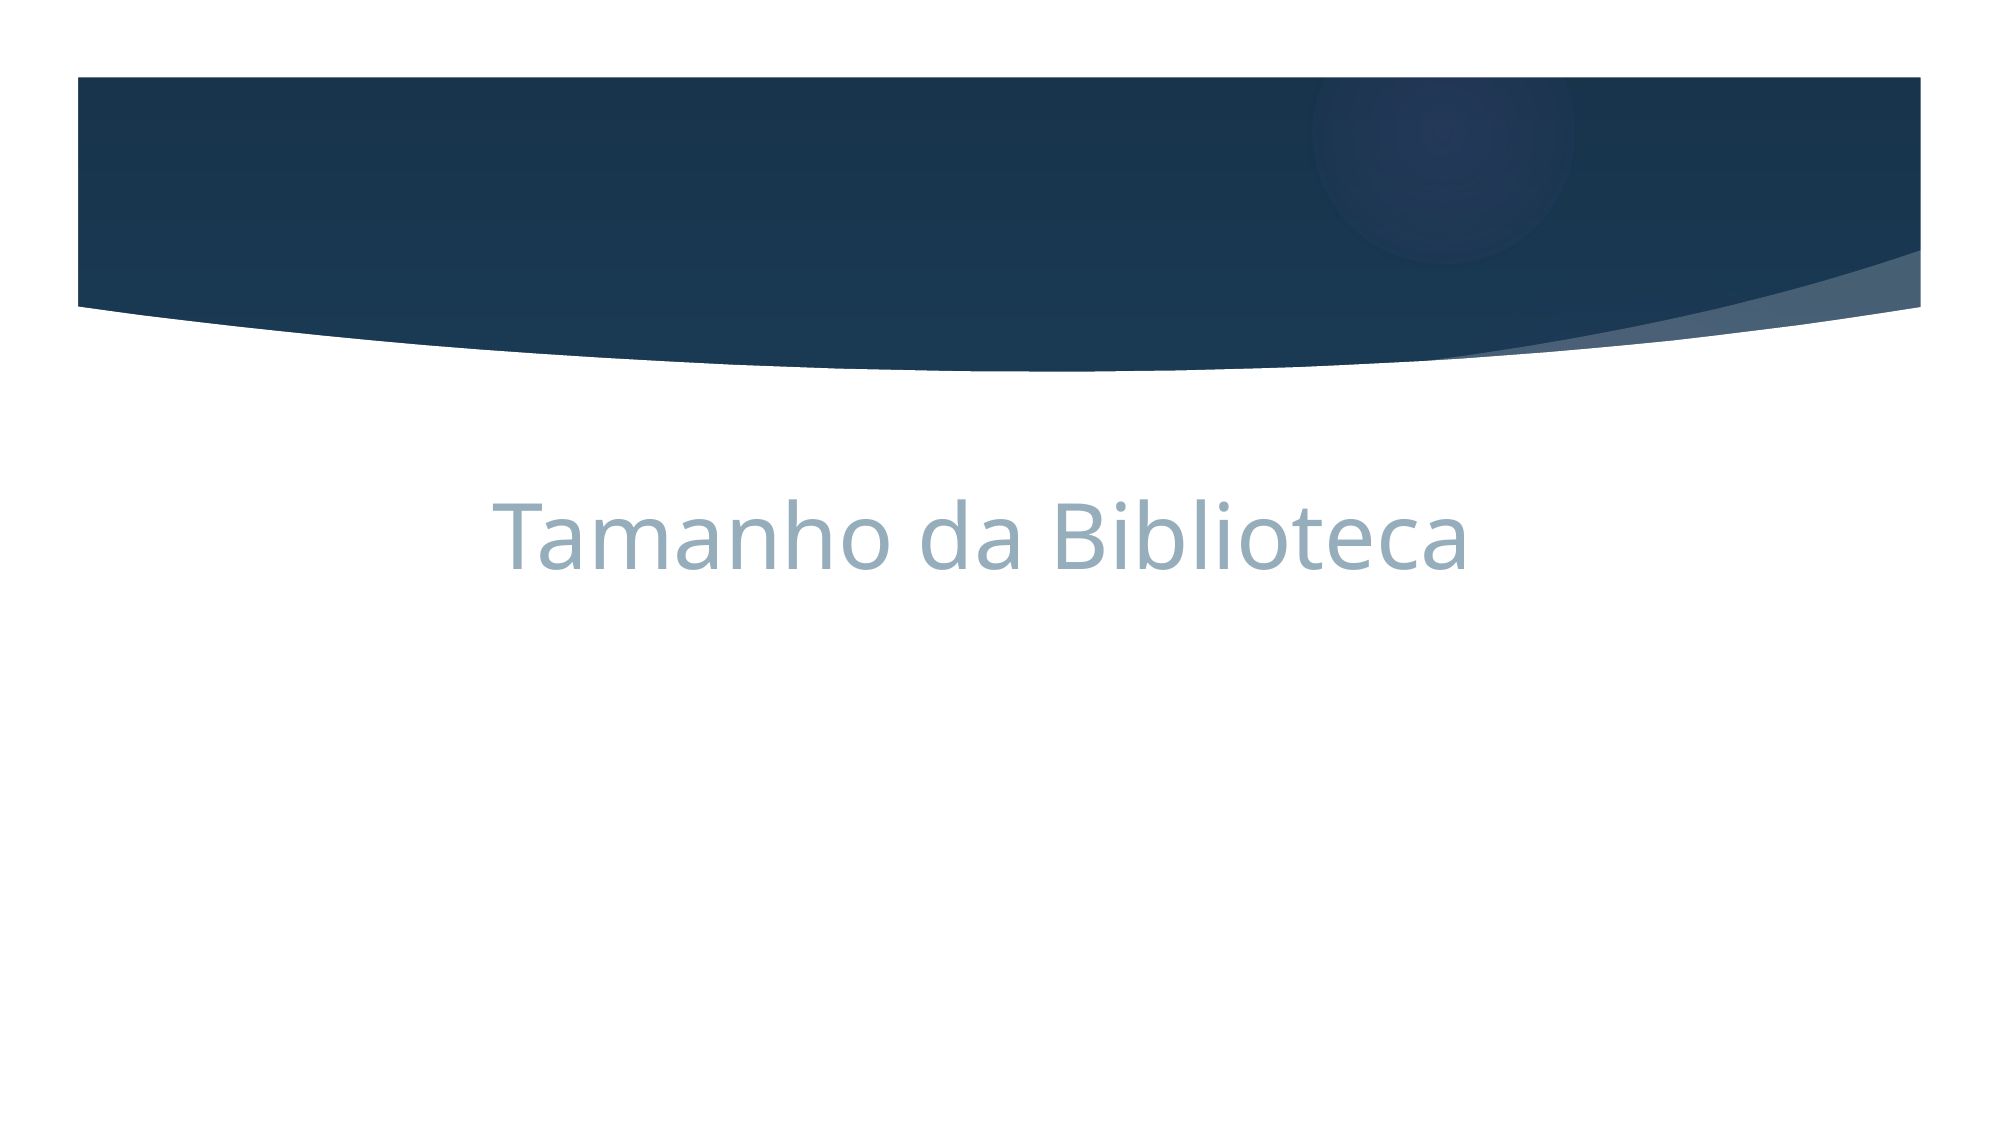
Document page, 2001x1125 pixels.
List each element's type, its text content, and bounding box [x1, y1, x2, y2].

title Tamanho da Biblioteca [264, 474, 1702, 591]
